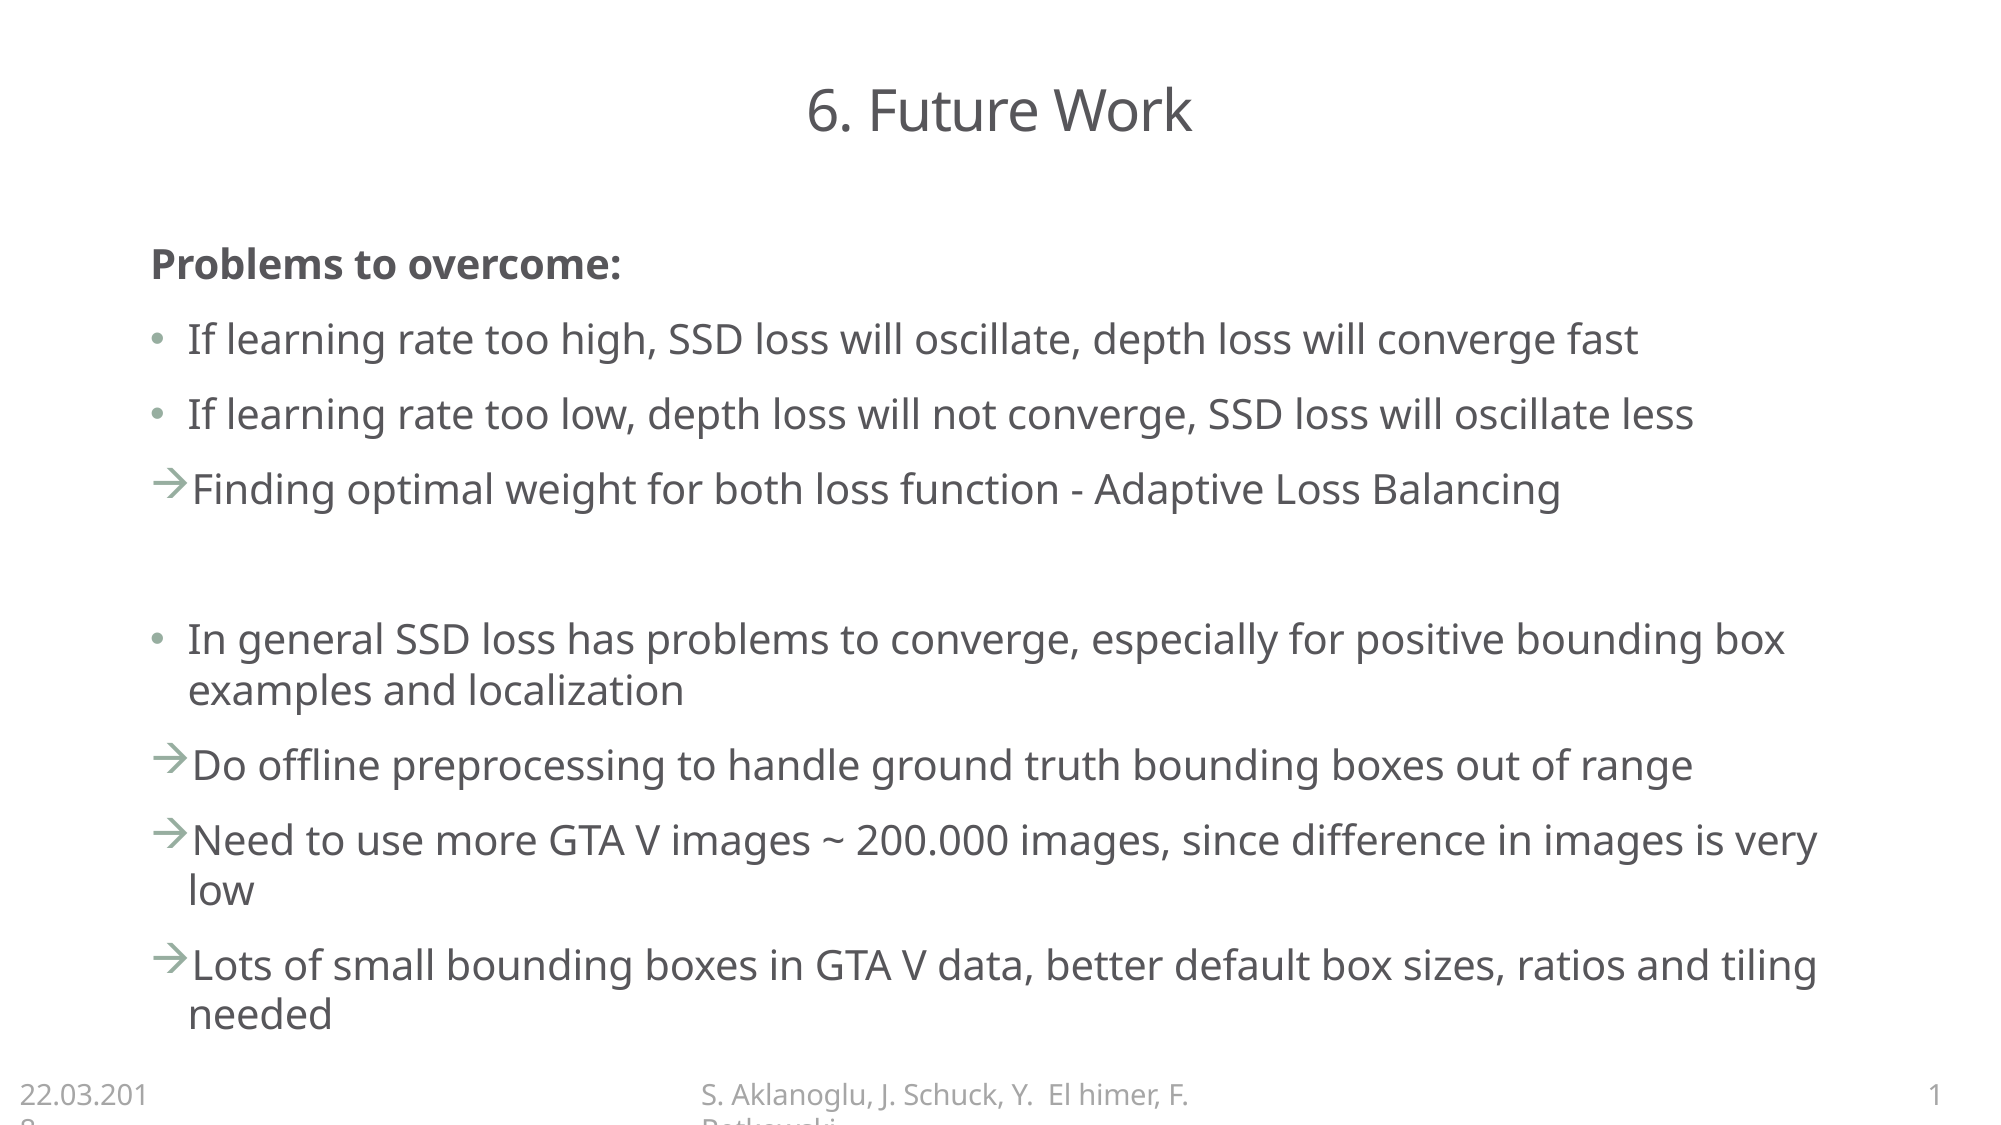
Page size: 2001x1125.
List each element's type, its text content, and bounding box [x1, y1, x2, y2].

title 6. Future Work [150, 45, 1850, 180]
list S. Aklanoglu, J. Schuck, Y. El himer, F. Retkowski [700, 1076, 1299, 1118]
list Problems to overcome: If learning rate too high, SSD loss will oscillate, depth loss will converge fast If learning rate too low, depth loss will not converge, SSD loss will oscillate less Finding optimal weight for both loss function - Adaptive Loss Balancing In general SSD loss has problems to converge, especially for positive bounding box examples and localization Do offline preprocessing to handle ground truth bounding boxes out of range Need to use more GTA V images ~ 200.000 images, since difference in images is very low Lots of small bounding boxes in GTA V data, better default box sizes, ratios and tiling needed [150, 238, 1850, 998]
text_box 22.03.2018 [19, 1076, 162, 1118]
list 1 [1927, 1076, 1969, 1112]
